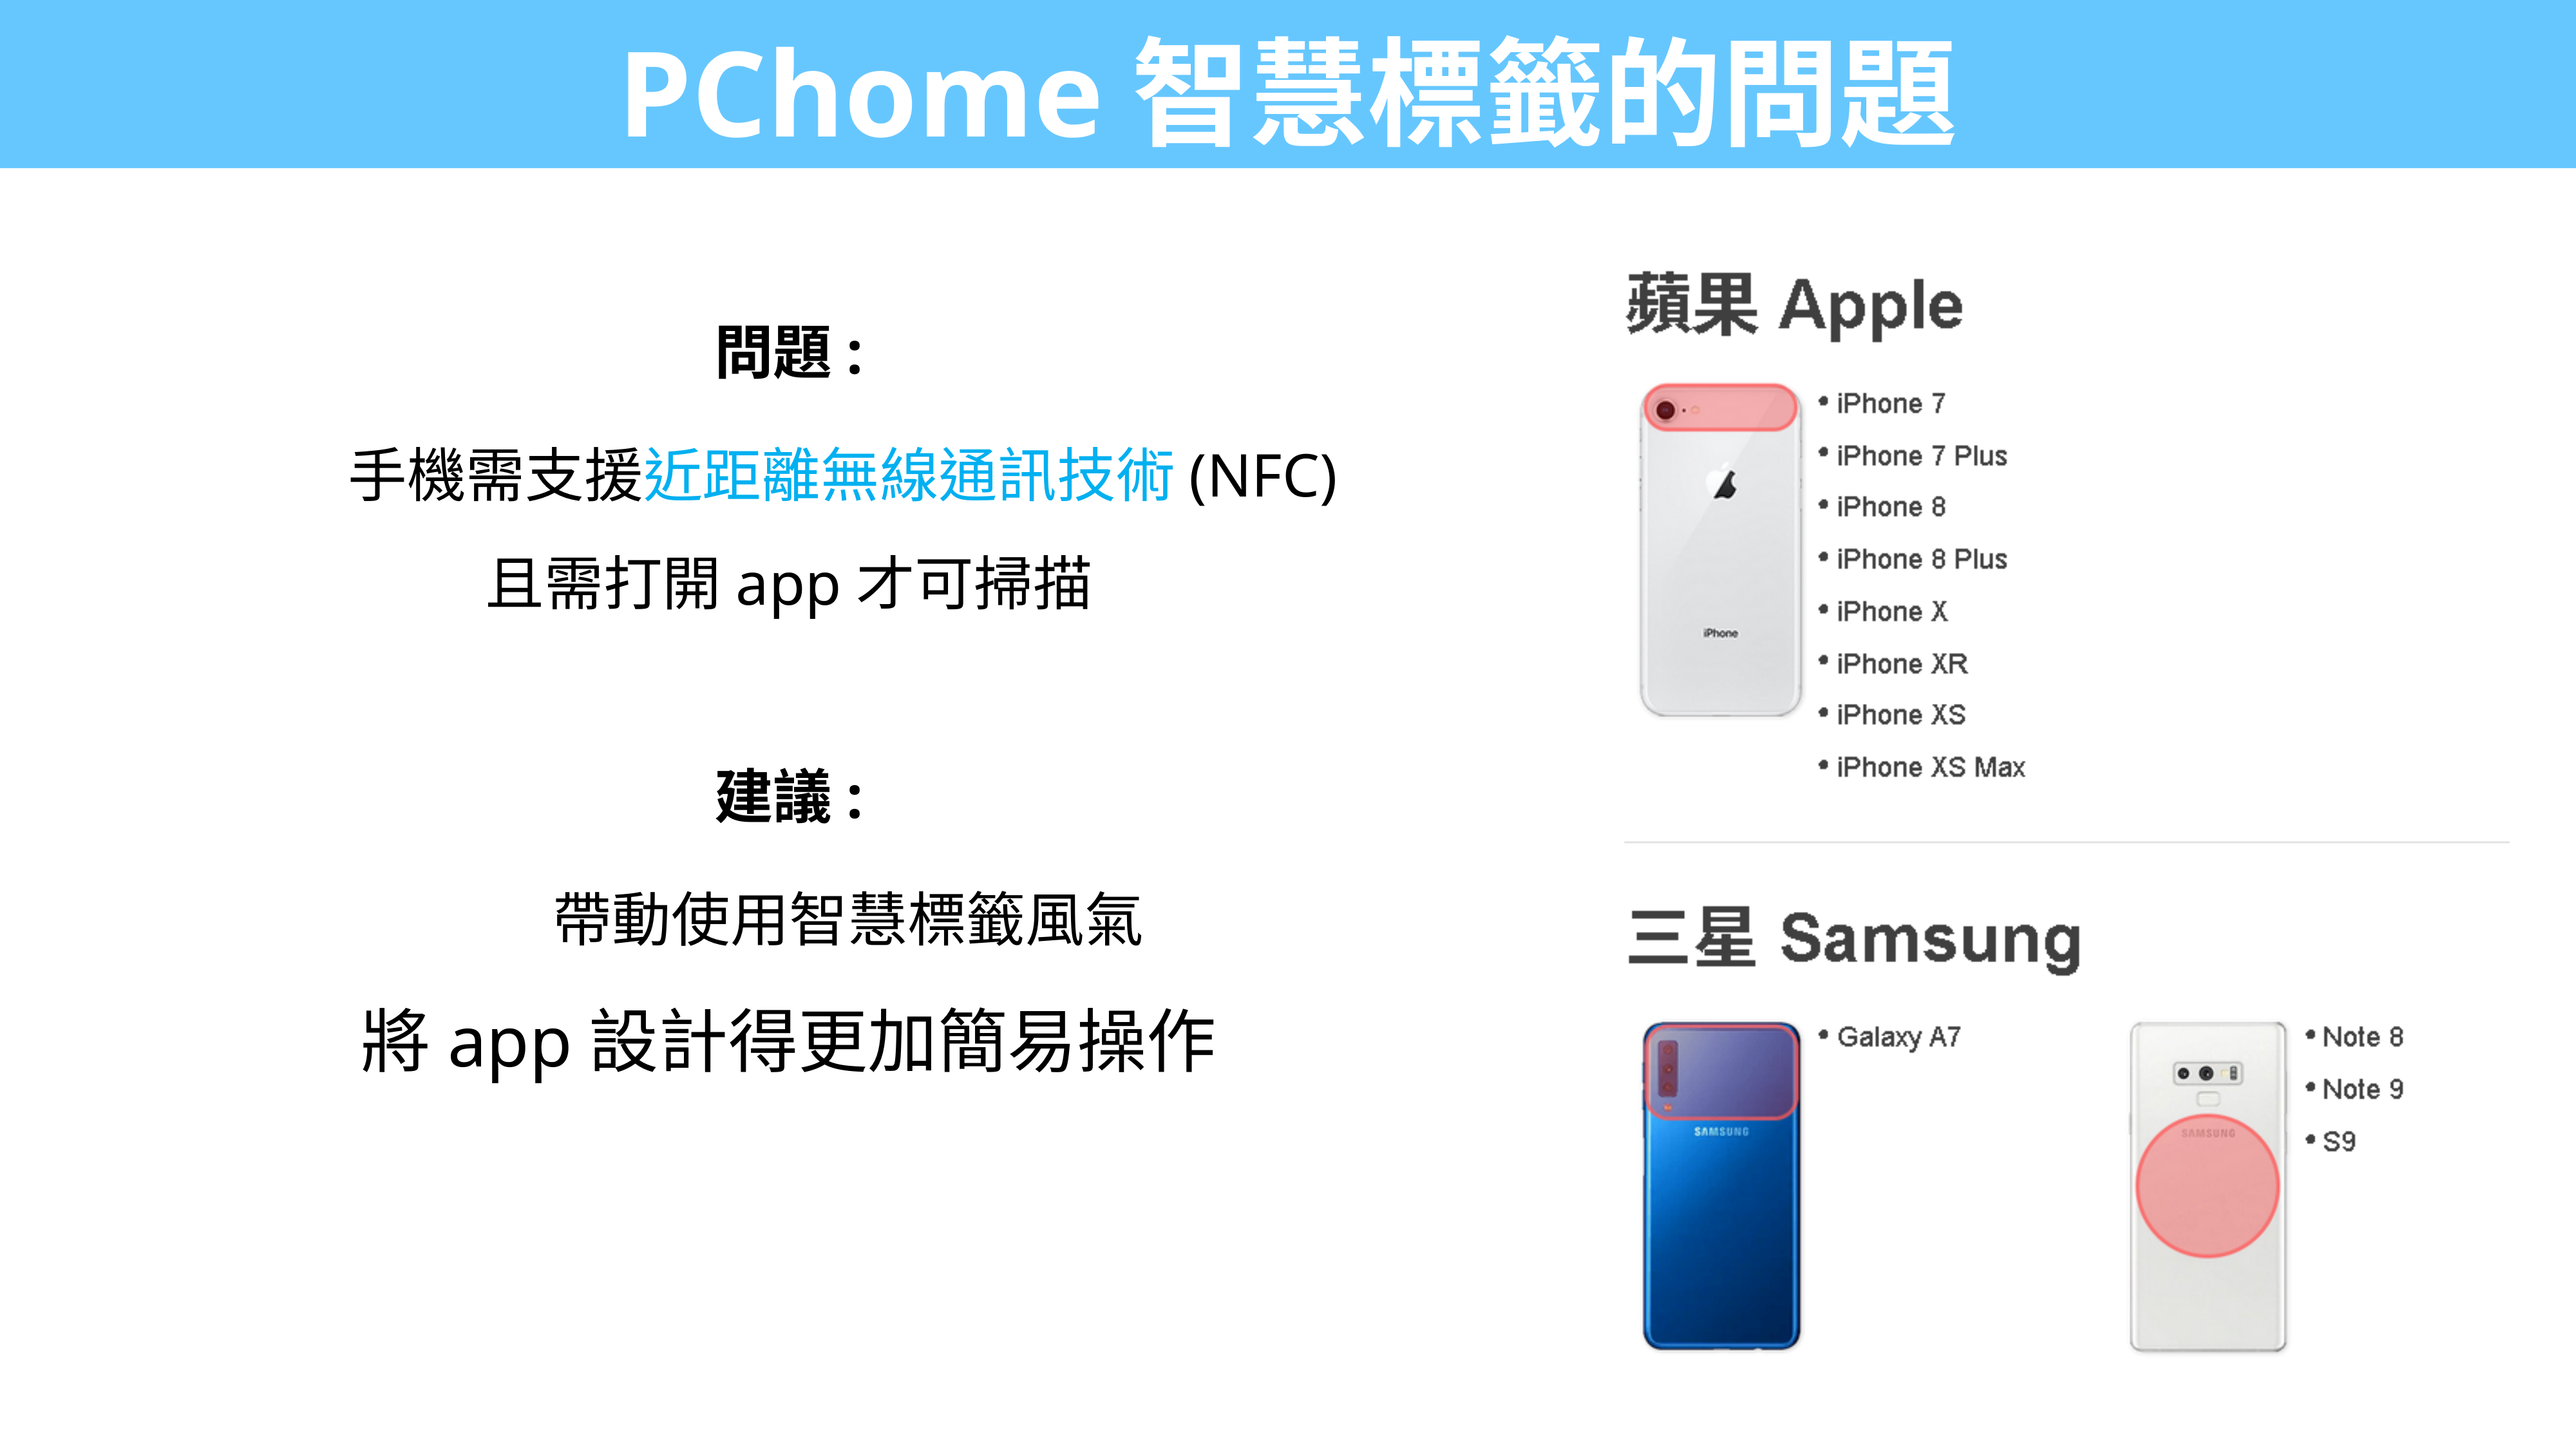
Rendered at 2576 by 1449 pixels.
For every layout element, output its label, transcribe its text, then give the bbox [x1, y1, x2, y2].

picture [1557, 249, 2510, 1390]
text_box [0, 0, 2576, 169]
title PChome智慧標籤的問題 [481, 24, 2095, 169]
subtitle 問題: 手機需支援近距離無線通訊技術(NFC) 且需打開app才可掃描 建議: 帶動使用智慧標籤風氣 將app設計得更加簡易操作 [55, 271, 1522, 1276]
